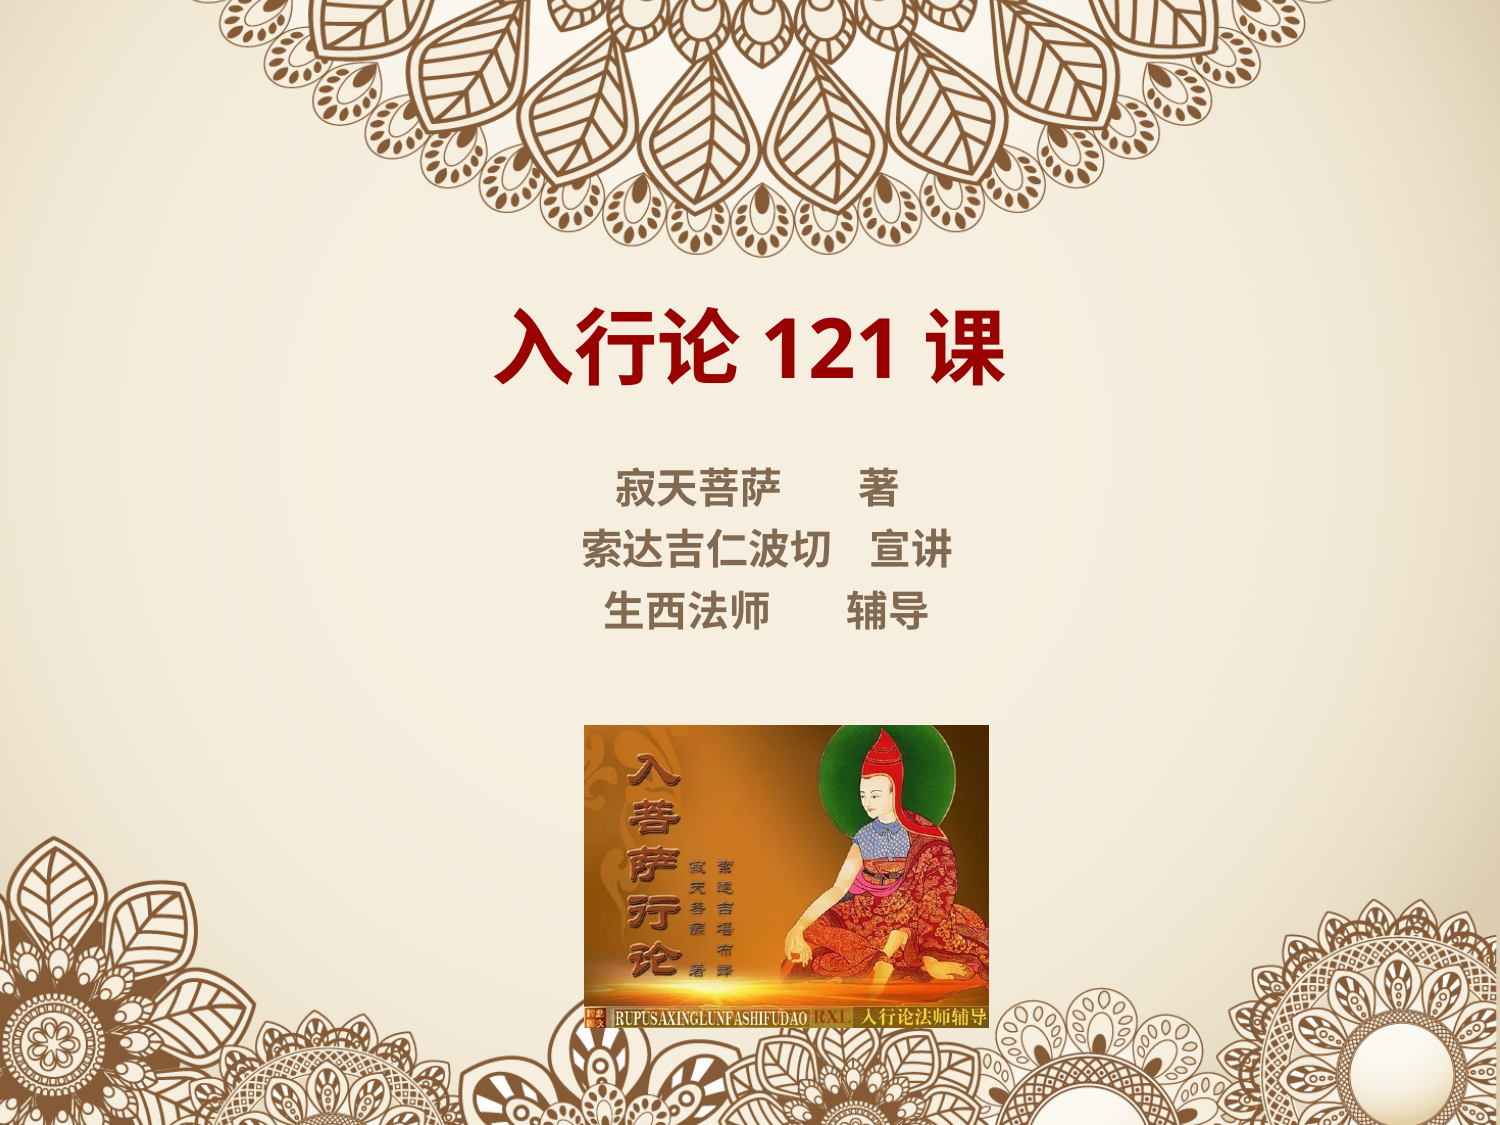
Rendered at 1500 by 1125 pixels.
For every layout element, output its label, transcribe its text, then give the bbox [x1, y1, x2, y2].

picture [0, 0, 1500, 1125]
title 入行论121课 [111, 310, 1387, 405]
subtitle 寂天菩萨 著 索达吉仁波切 宣讲 生西法师 辅导 [111, 449, 1385, 681]
